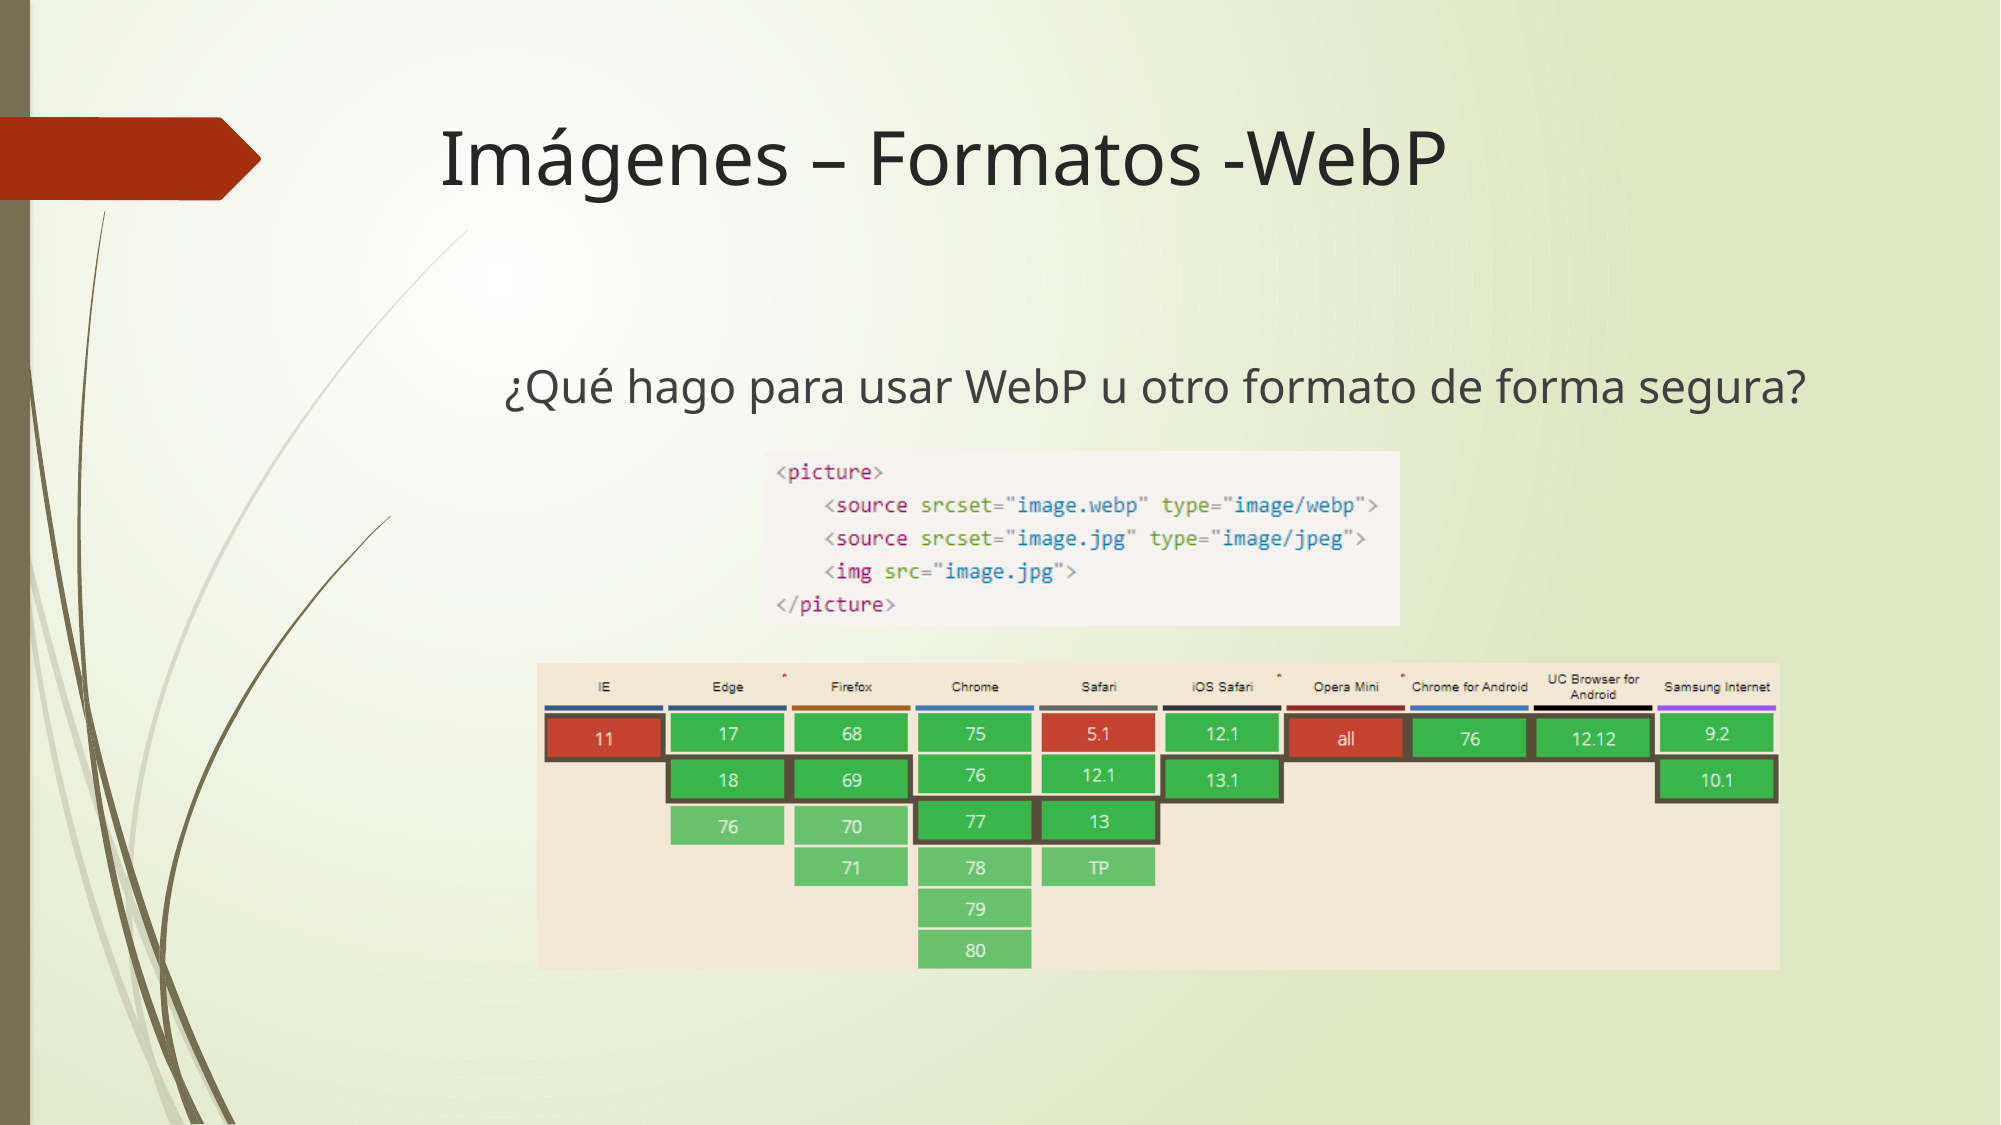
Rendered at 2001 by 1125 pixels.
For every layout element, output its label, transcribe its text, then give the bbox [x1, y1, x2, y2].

list ¿Qué hago para usar WebP u otro formato de forma segura? [424, 350, 1888, 970]
title Imágenes – Formatos -WebP [425, 102, 1888, 313]
picture [764, 451, 1400, 626]
picture [537, 663, 1780, 970]
